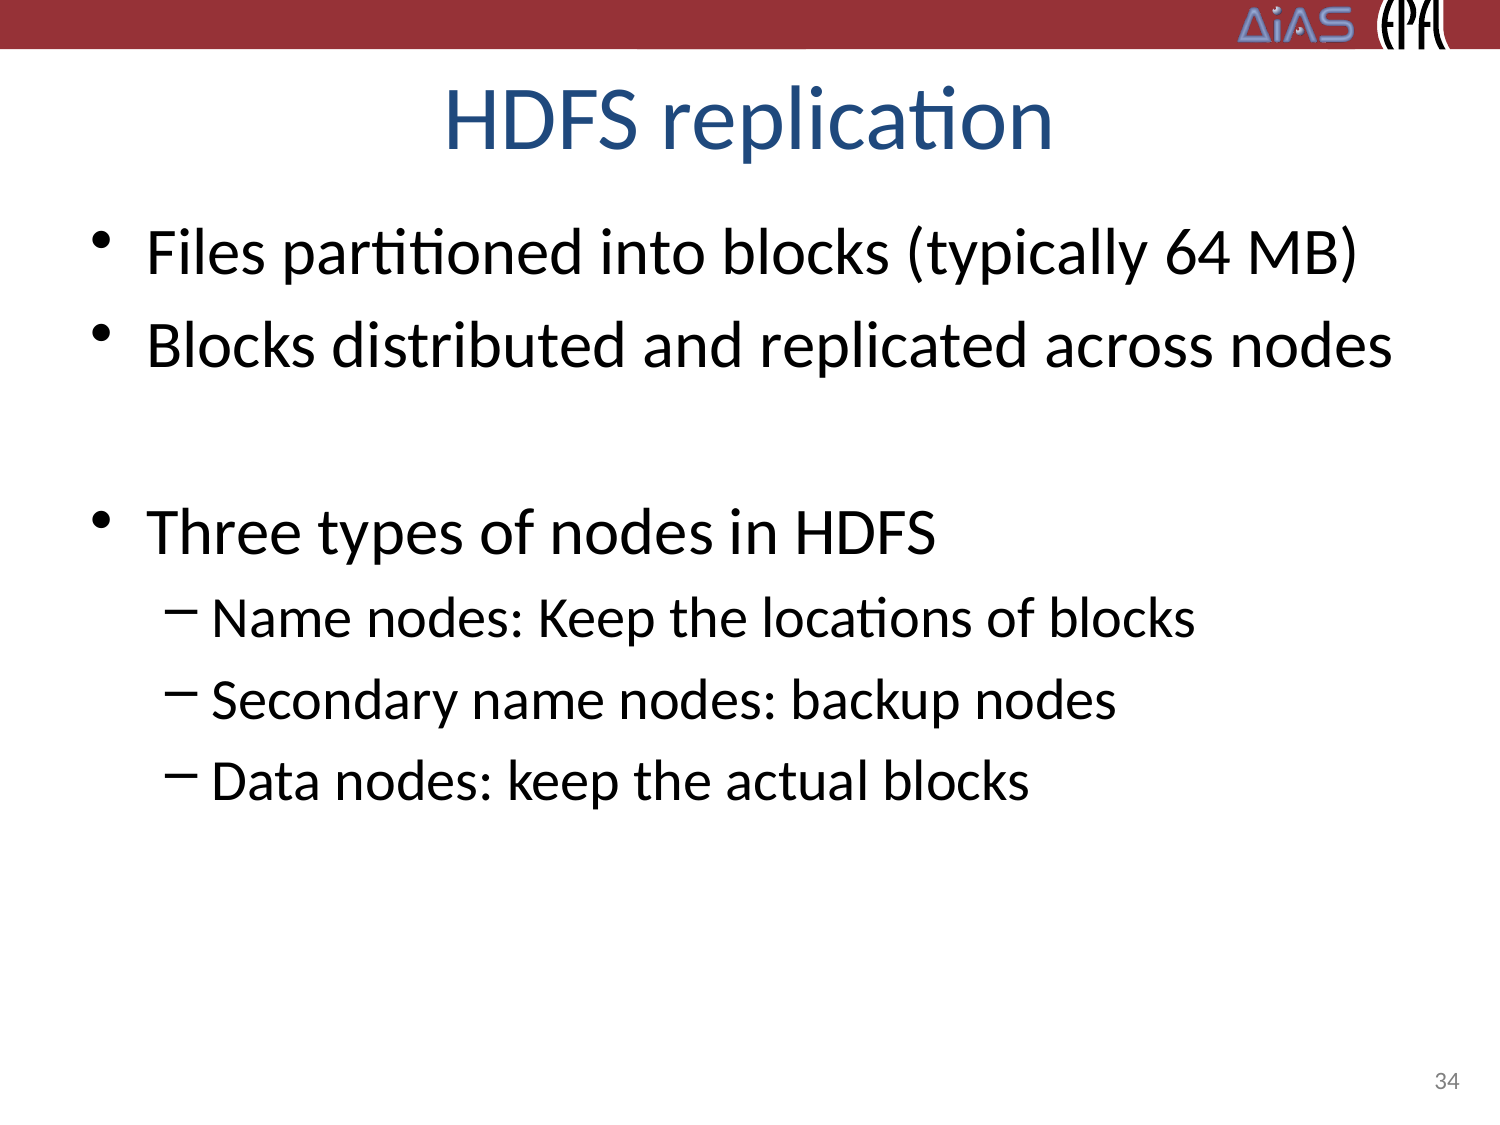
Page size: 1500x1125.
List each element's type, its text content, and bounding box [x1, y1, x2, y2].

picture [1234, 3, 1357, 44]
title HDFS replication [74, 44, 1426, 176]
list Files partitioned into blocks (typically 64 MB) Blocks distributed and replicated across nodes Three types of nodes in HDFS Name nodes: Keep the locations of blocks Secondary name nodes: backup nodes Data nodes: keep the actual blocks [74, 199, 1426, 1006]
slide_number 34 [1074, 1024, 1476, 1103]
